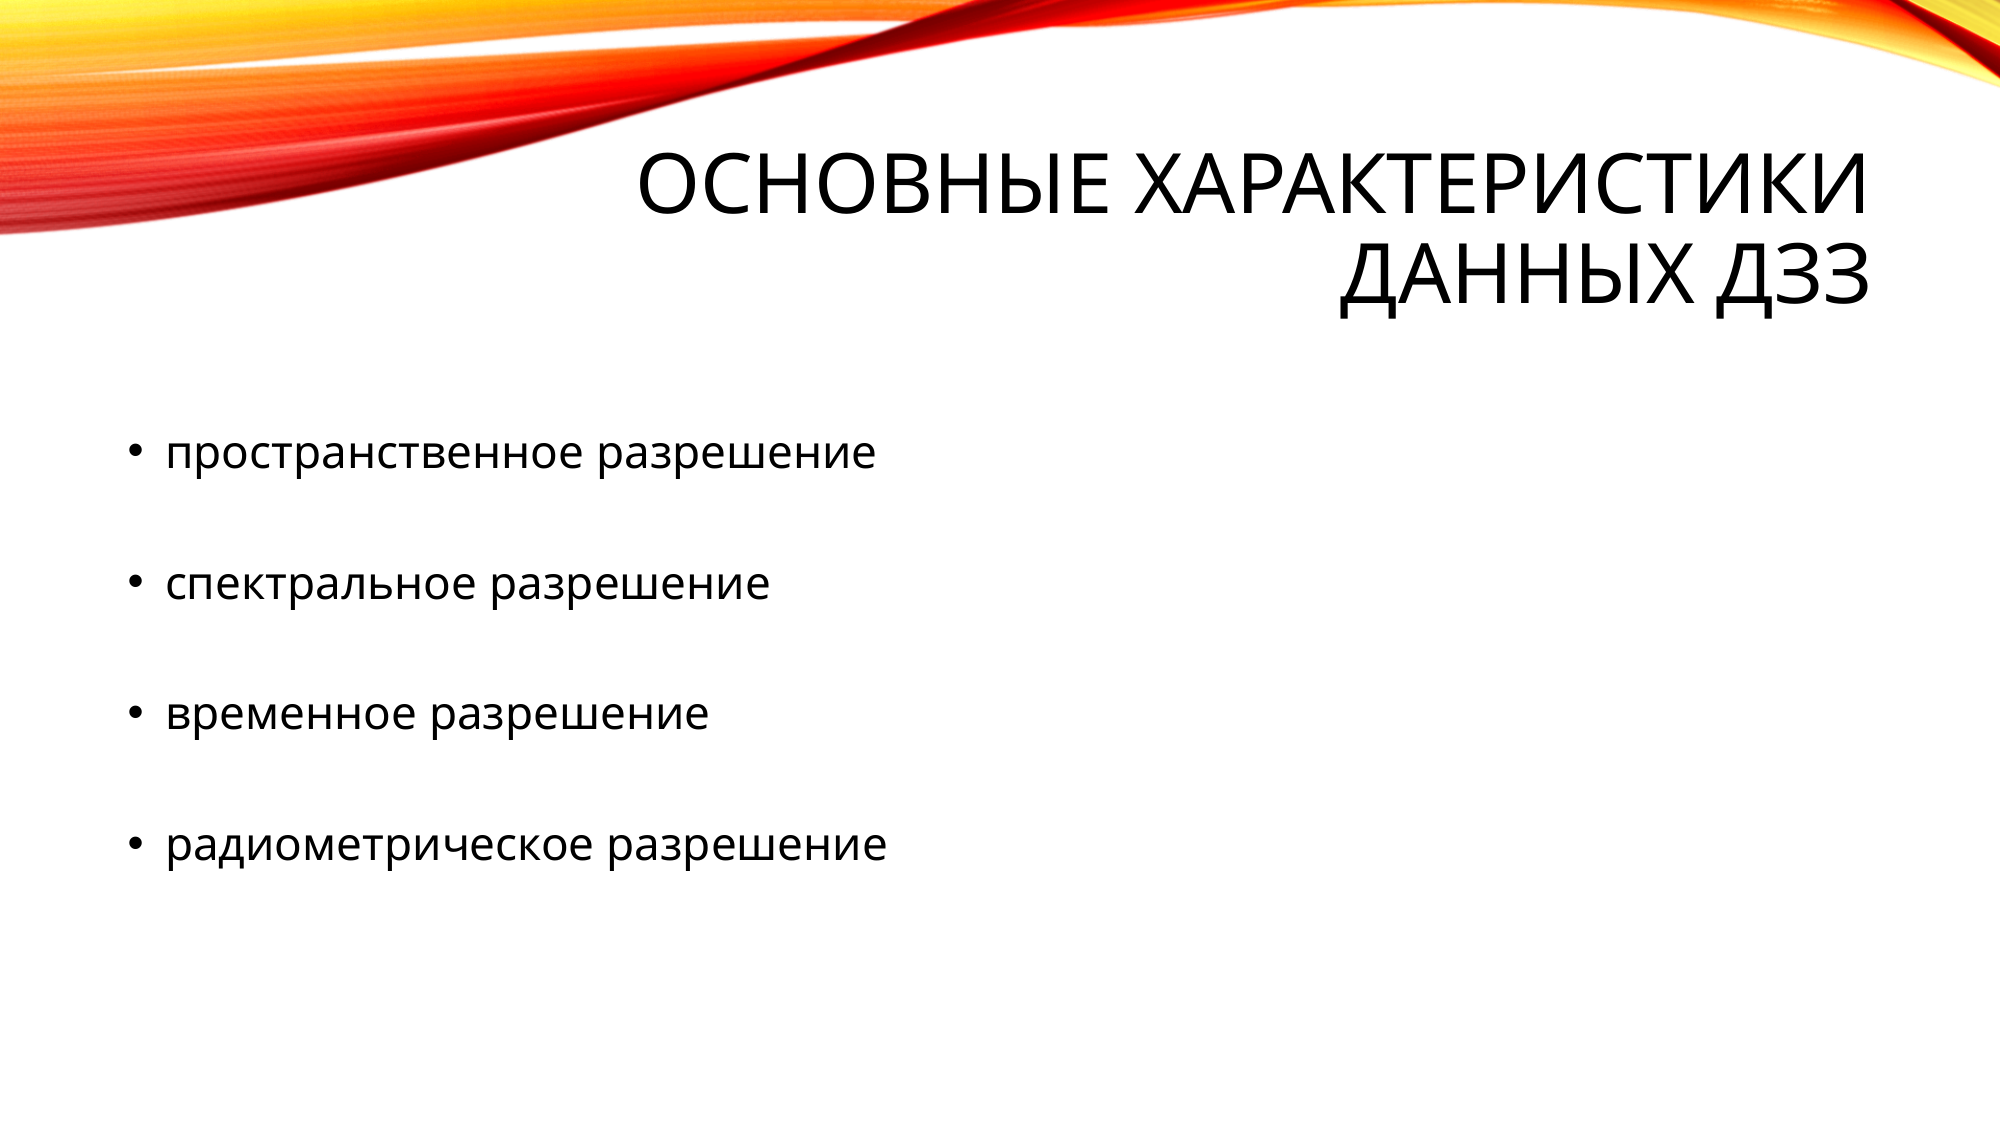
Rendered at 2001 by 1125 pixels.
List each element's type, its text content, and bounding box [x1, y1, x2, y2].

picture [0, 0, 2000, 237]
list пространственное разрешение спектральное разрешение временное разрешение радиометрическое разрешение [112, 360, 1888, 1021]
title Основные характеристики данных ДЗЗ [474, 125, 1888, 338]
